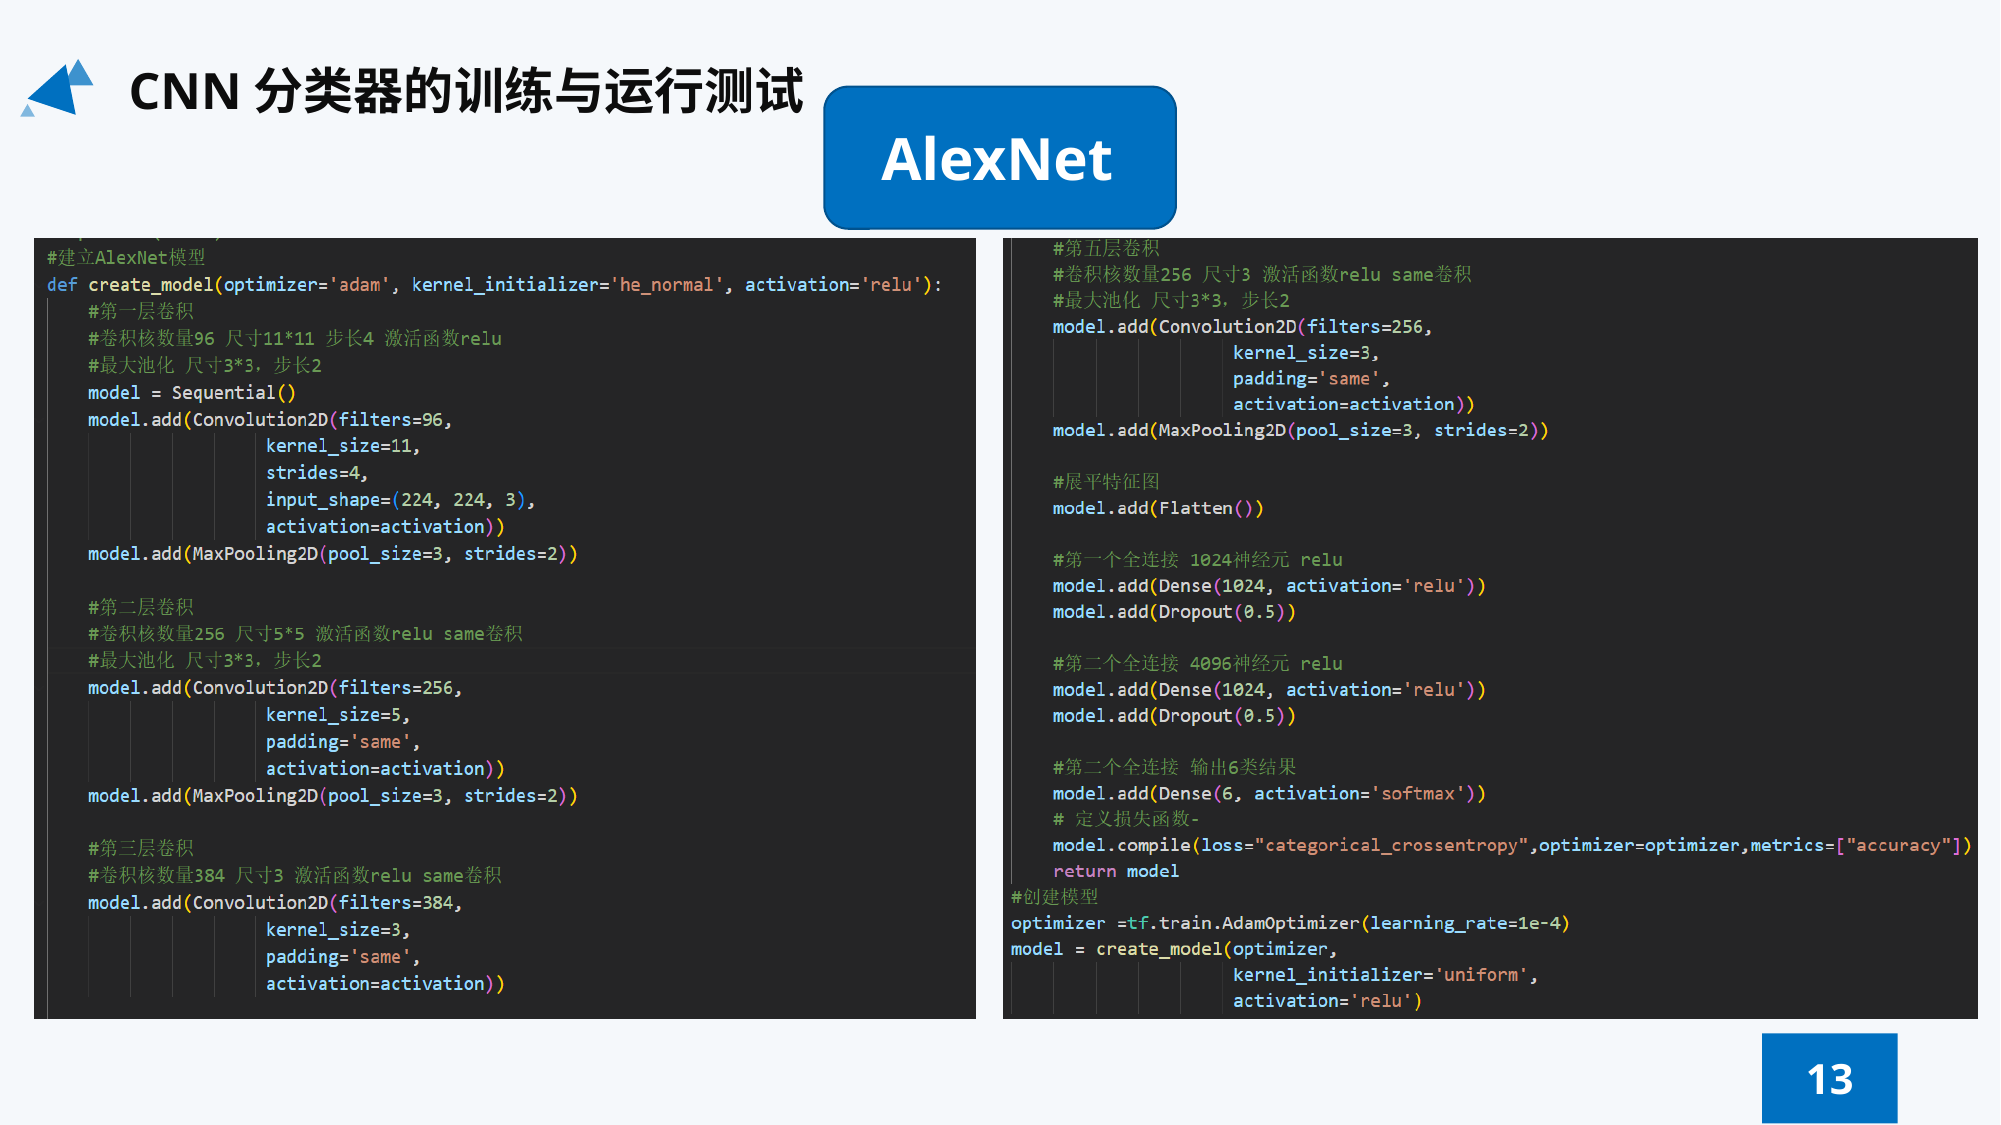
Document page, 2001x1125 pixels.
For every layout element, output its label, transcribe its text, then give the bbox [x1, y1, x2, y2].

text_box CNN分类器的训练与运行测试 [114, 52, 846, 127]
picture [34, 238, 976, 1019]
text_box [824, 86, 1176, 229]
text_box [1762, 1033, 1898, 1124]
picture [1003, 238, 1978, 1019]
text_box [20, 58, 94, 117]
